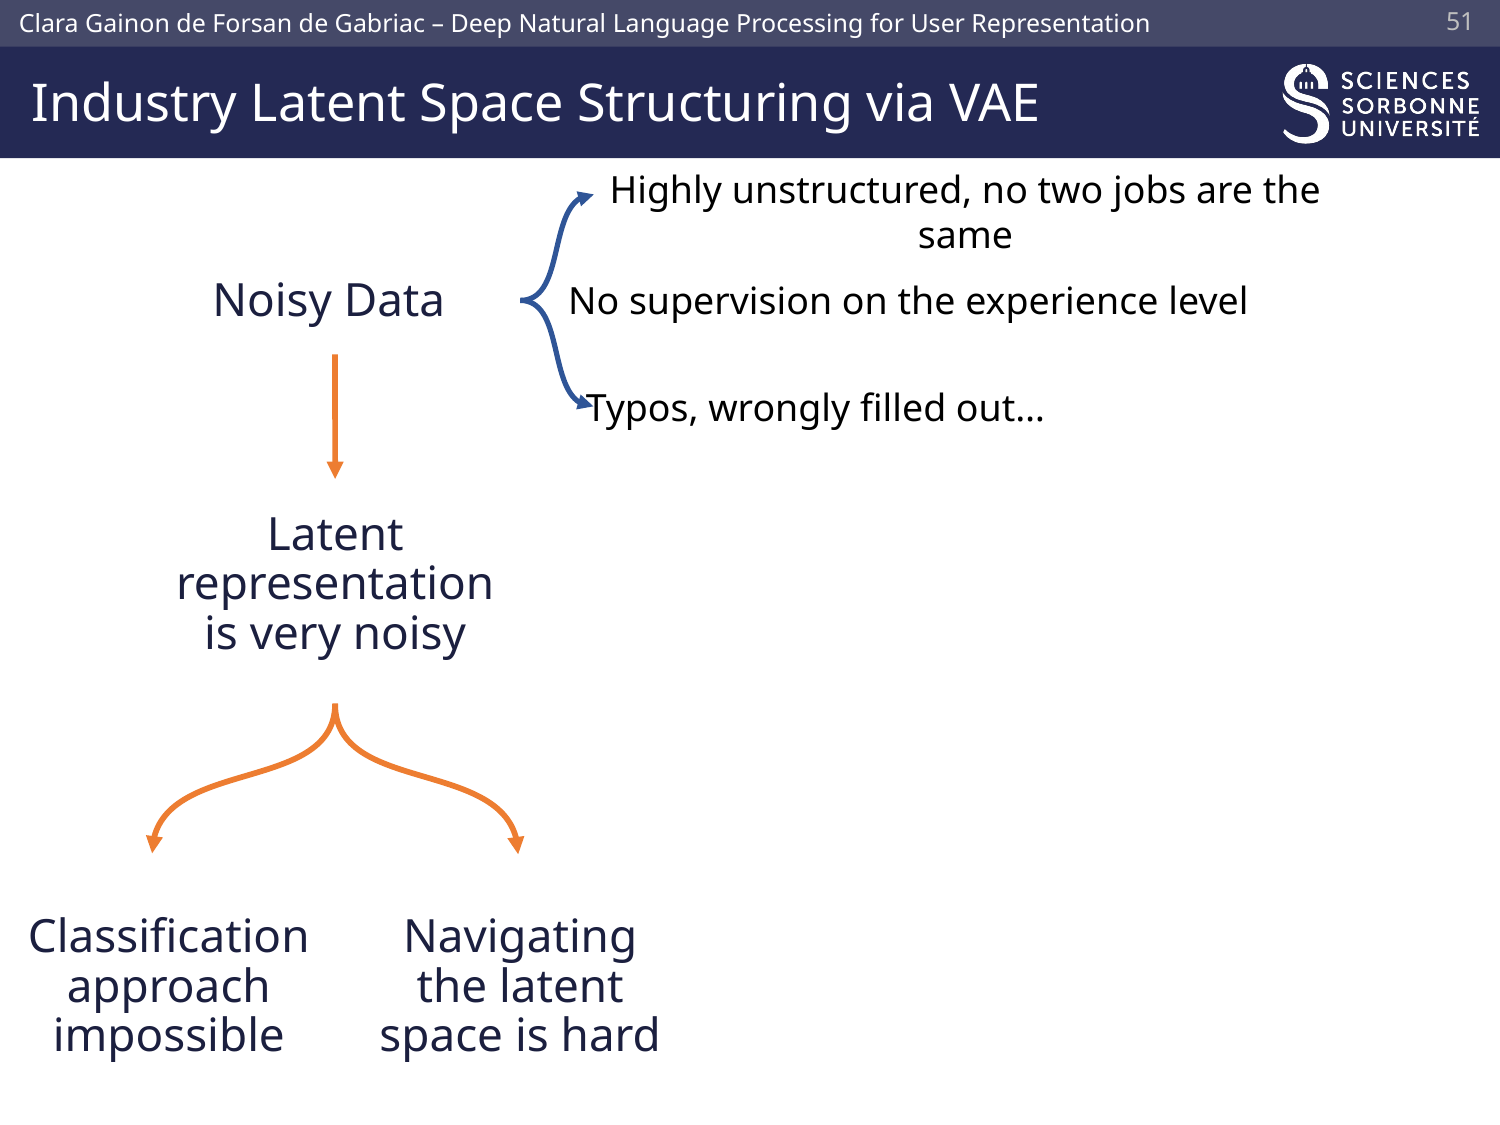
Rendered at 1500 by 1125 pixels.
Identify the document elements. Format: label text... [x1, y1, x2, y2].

slide_number 50 [1411, 0, 1490, 54]
text_box Classification approach impossible [0, 881, 338, 1094]
text_box Noisy Data [193, 248, 478, 355]
text_box Typos, wrongly filled out… [571, 376, 1061, 436]
text_box Navigating the latent space is hard [351, 881, 689, 1094]
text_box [259, 595, 411, 962]
text_box No supervision on the experience level [594, 270, 1265, 330]
text_box Latent representation is very noisy [150, 478, 521, 691]
text_box Highly unstructured, no two jobs are the same [592, 159, 1339, 309]
title Industry Latent Space Structuring via VAE [16, 48, 1266, 161]
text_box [520, 194, 594, 407]
